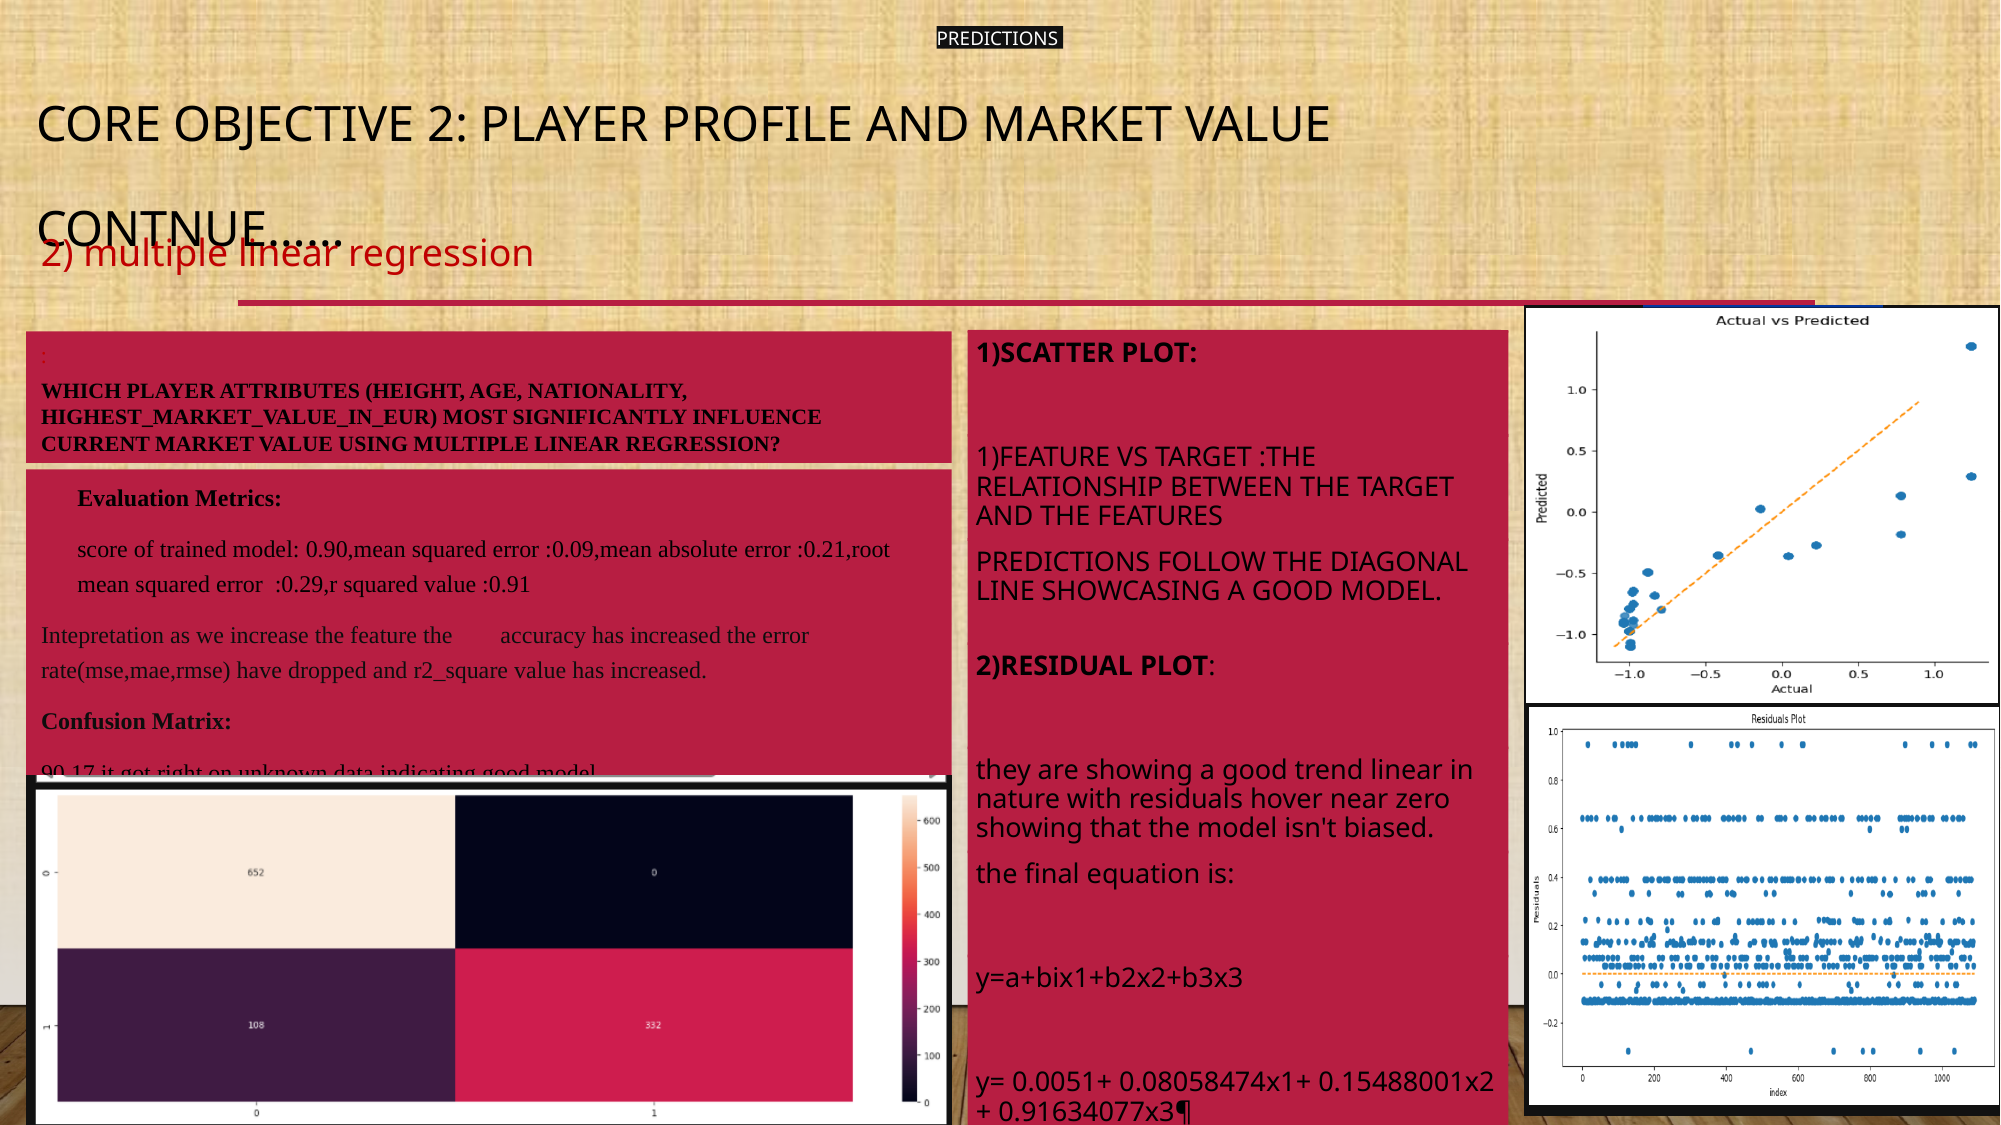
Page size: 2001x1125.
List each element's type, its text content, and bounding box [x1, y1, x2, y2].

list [25, 775, 952, 1125]
text_box PREDICTIONS [936, 26, 1064, 49]
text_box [967, 330, 1509, 1125]
picture [952, 1005, 967, 1125]
list Evaluation Metrics: score of trained model: 0.90,mean squared error :0.09,mean absolute error :0.21,root mean squared error :0.29,r squared value :0.91 Intepretation as we increase the feature the accuracy has increased the error rate(mse,mae,rmse) have dropped and r2_square value has increased. Confusion Matrix: 90.17 it got right on unknown data indicating good model. [26, 469, 952, 775]
picture [0, 1005, 25, 1125]
text_box 2) multiple linear regression [26, 221, 564, 281]
title Core Objective 2: Player Profile and Market Value ContNUE…… [21, 91, 1598, 265]
list : Which player attributes (height, age, nationality, highest_market_value_in_eur) most significantly influence current market value using multiple linear regression? [26, 331, 952, 463]
picture [0, 0, 2001, 1125]
